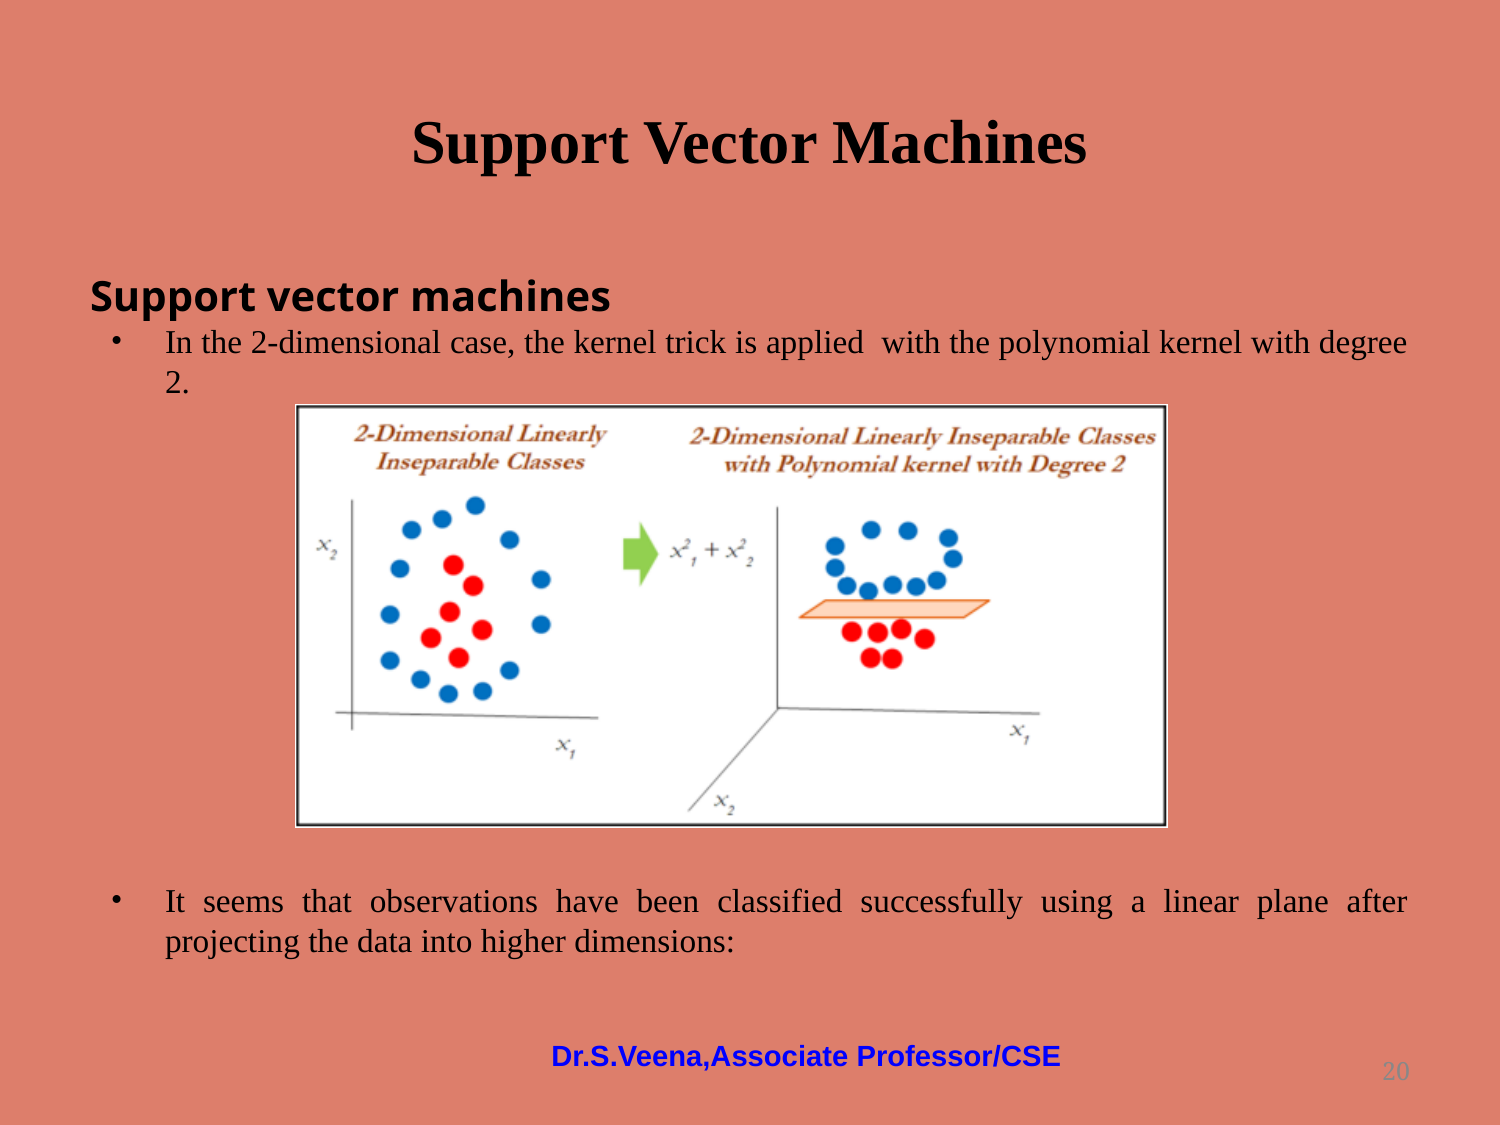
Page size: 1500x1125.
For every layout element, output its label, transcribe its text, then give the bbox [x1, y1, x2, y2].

footer Dr.S.Veena,Associate Professor/CSE [512, 1042, 1101, 1103]
list Support vector machines In the 2-dimensional case, the kernel trick is applied with the polynomial kernel with degree 2. It seems that observations have been classified successfully using a linear plane after projecting the data into higher dimensions: [75, 262, 1425, 1005]
picture [295, 403, 1168, 828]
slide_number ‹#› [1101, 1042, 1425, 1103]
title Support Vector Machines [75, 45, 1425, 233]
